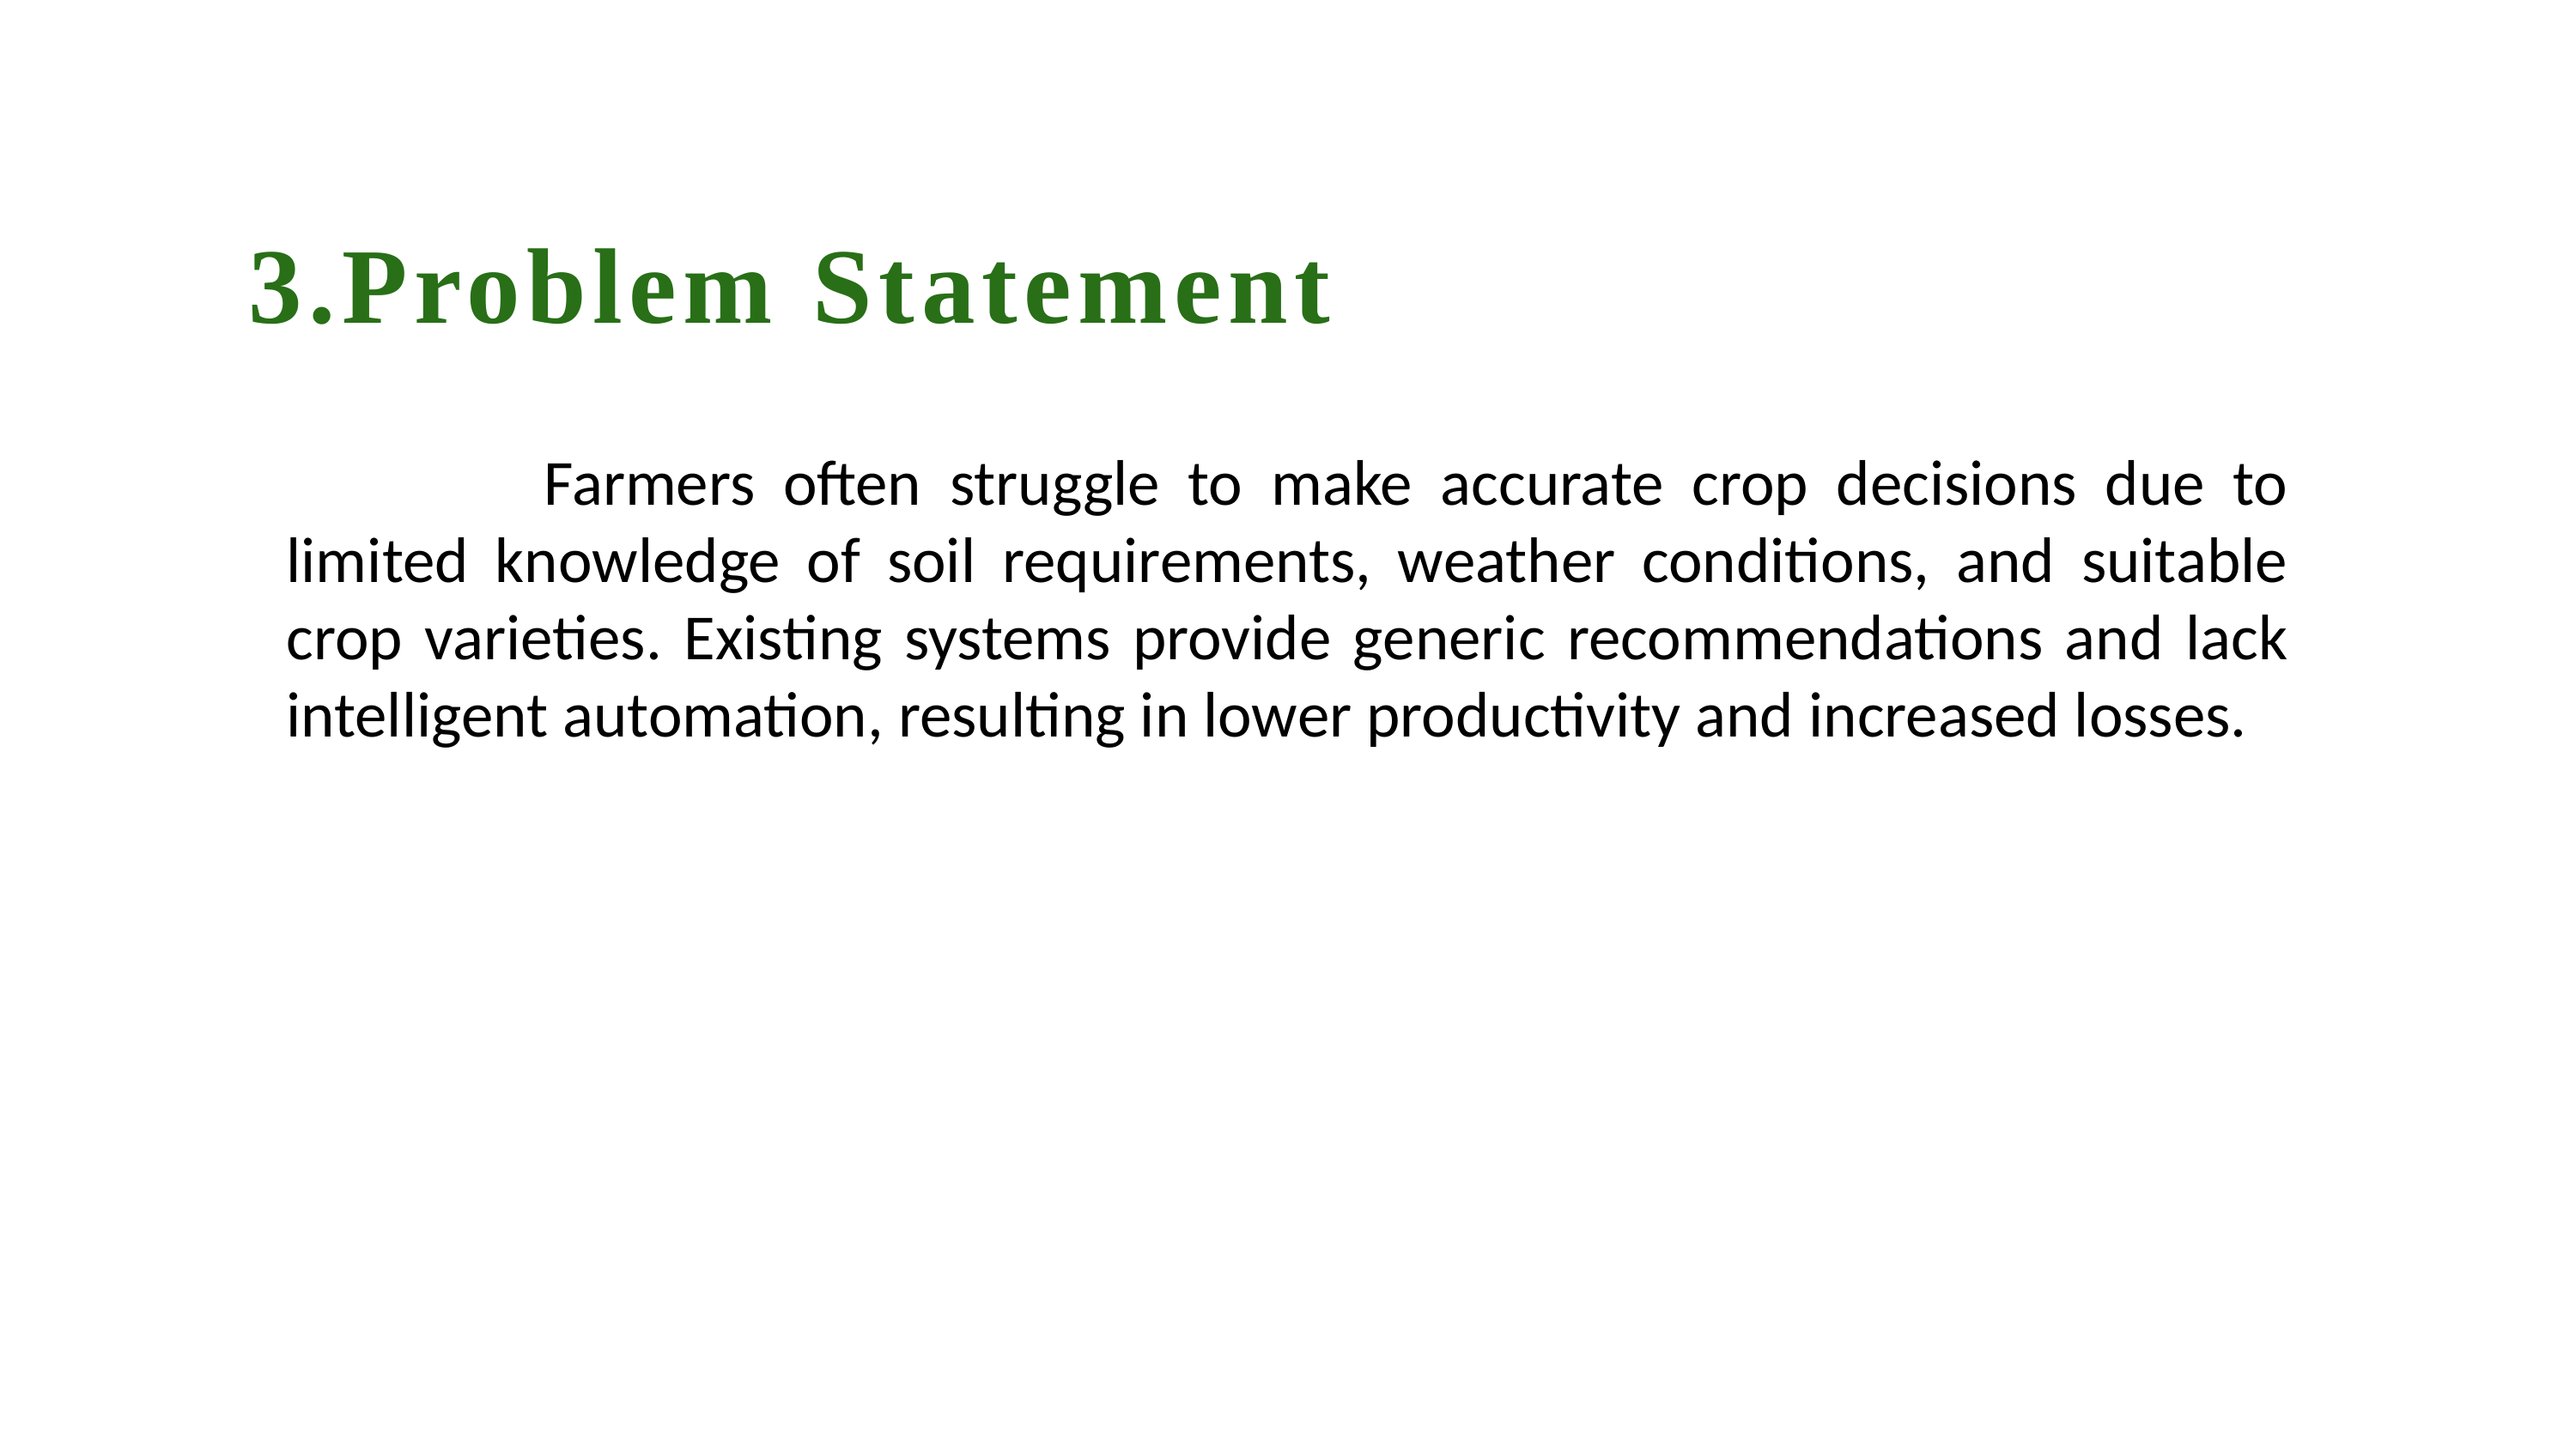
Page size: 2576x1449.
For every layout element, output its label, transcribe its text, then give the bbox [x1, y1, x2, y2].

text_box 3.Problem Statement [235, 209, 2490, 351]
text_box Farmers often struggle to make accurate crop decisions due to limited knowledge of soil requirements, weather conditions, and suitable crop varieties. Existing systems provide generic recommendations and lack intelligent automation, resulting in lower productivity and increased losses. [273, 434, 2303, 834]
